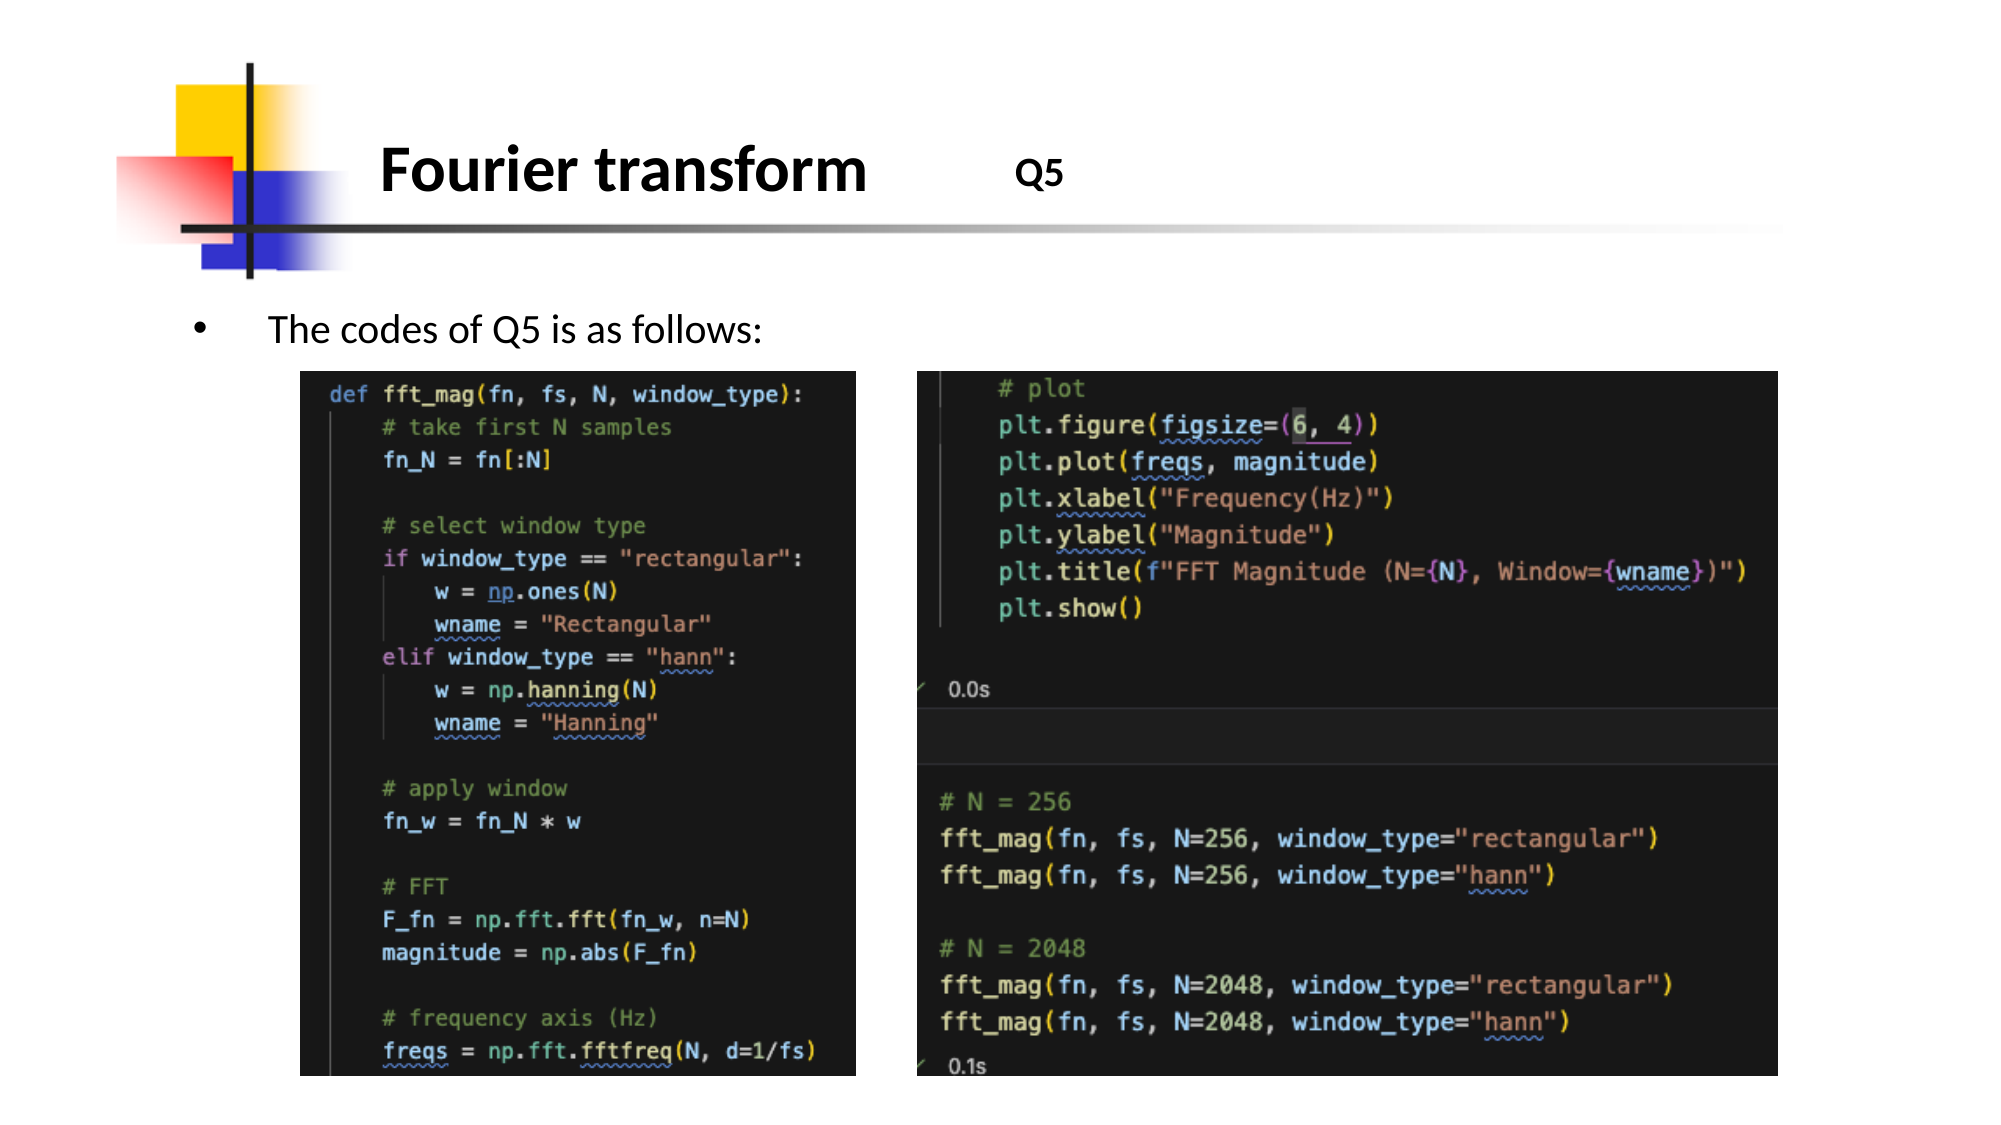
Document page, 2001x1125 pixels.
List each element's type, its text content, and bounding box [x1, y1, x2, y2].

picture [300, 371, 856, 1077]
text_box The codes of Q5 is as follows: [178, 303, 856, 372]
picture [104, 52, 1783, 303]
picture [917, 371, 1778, 1077]
